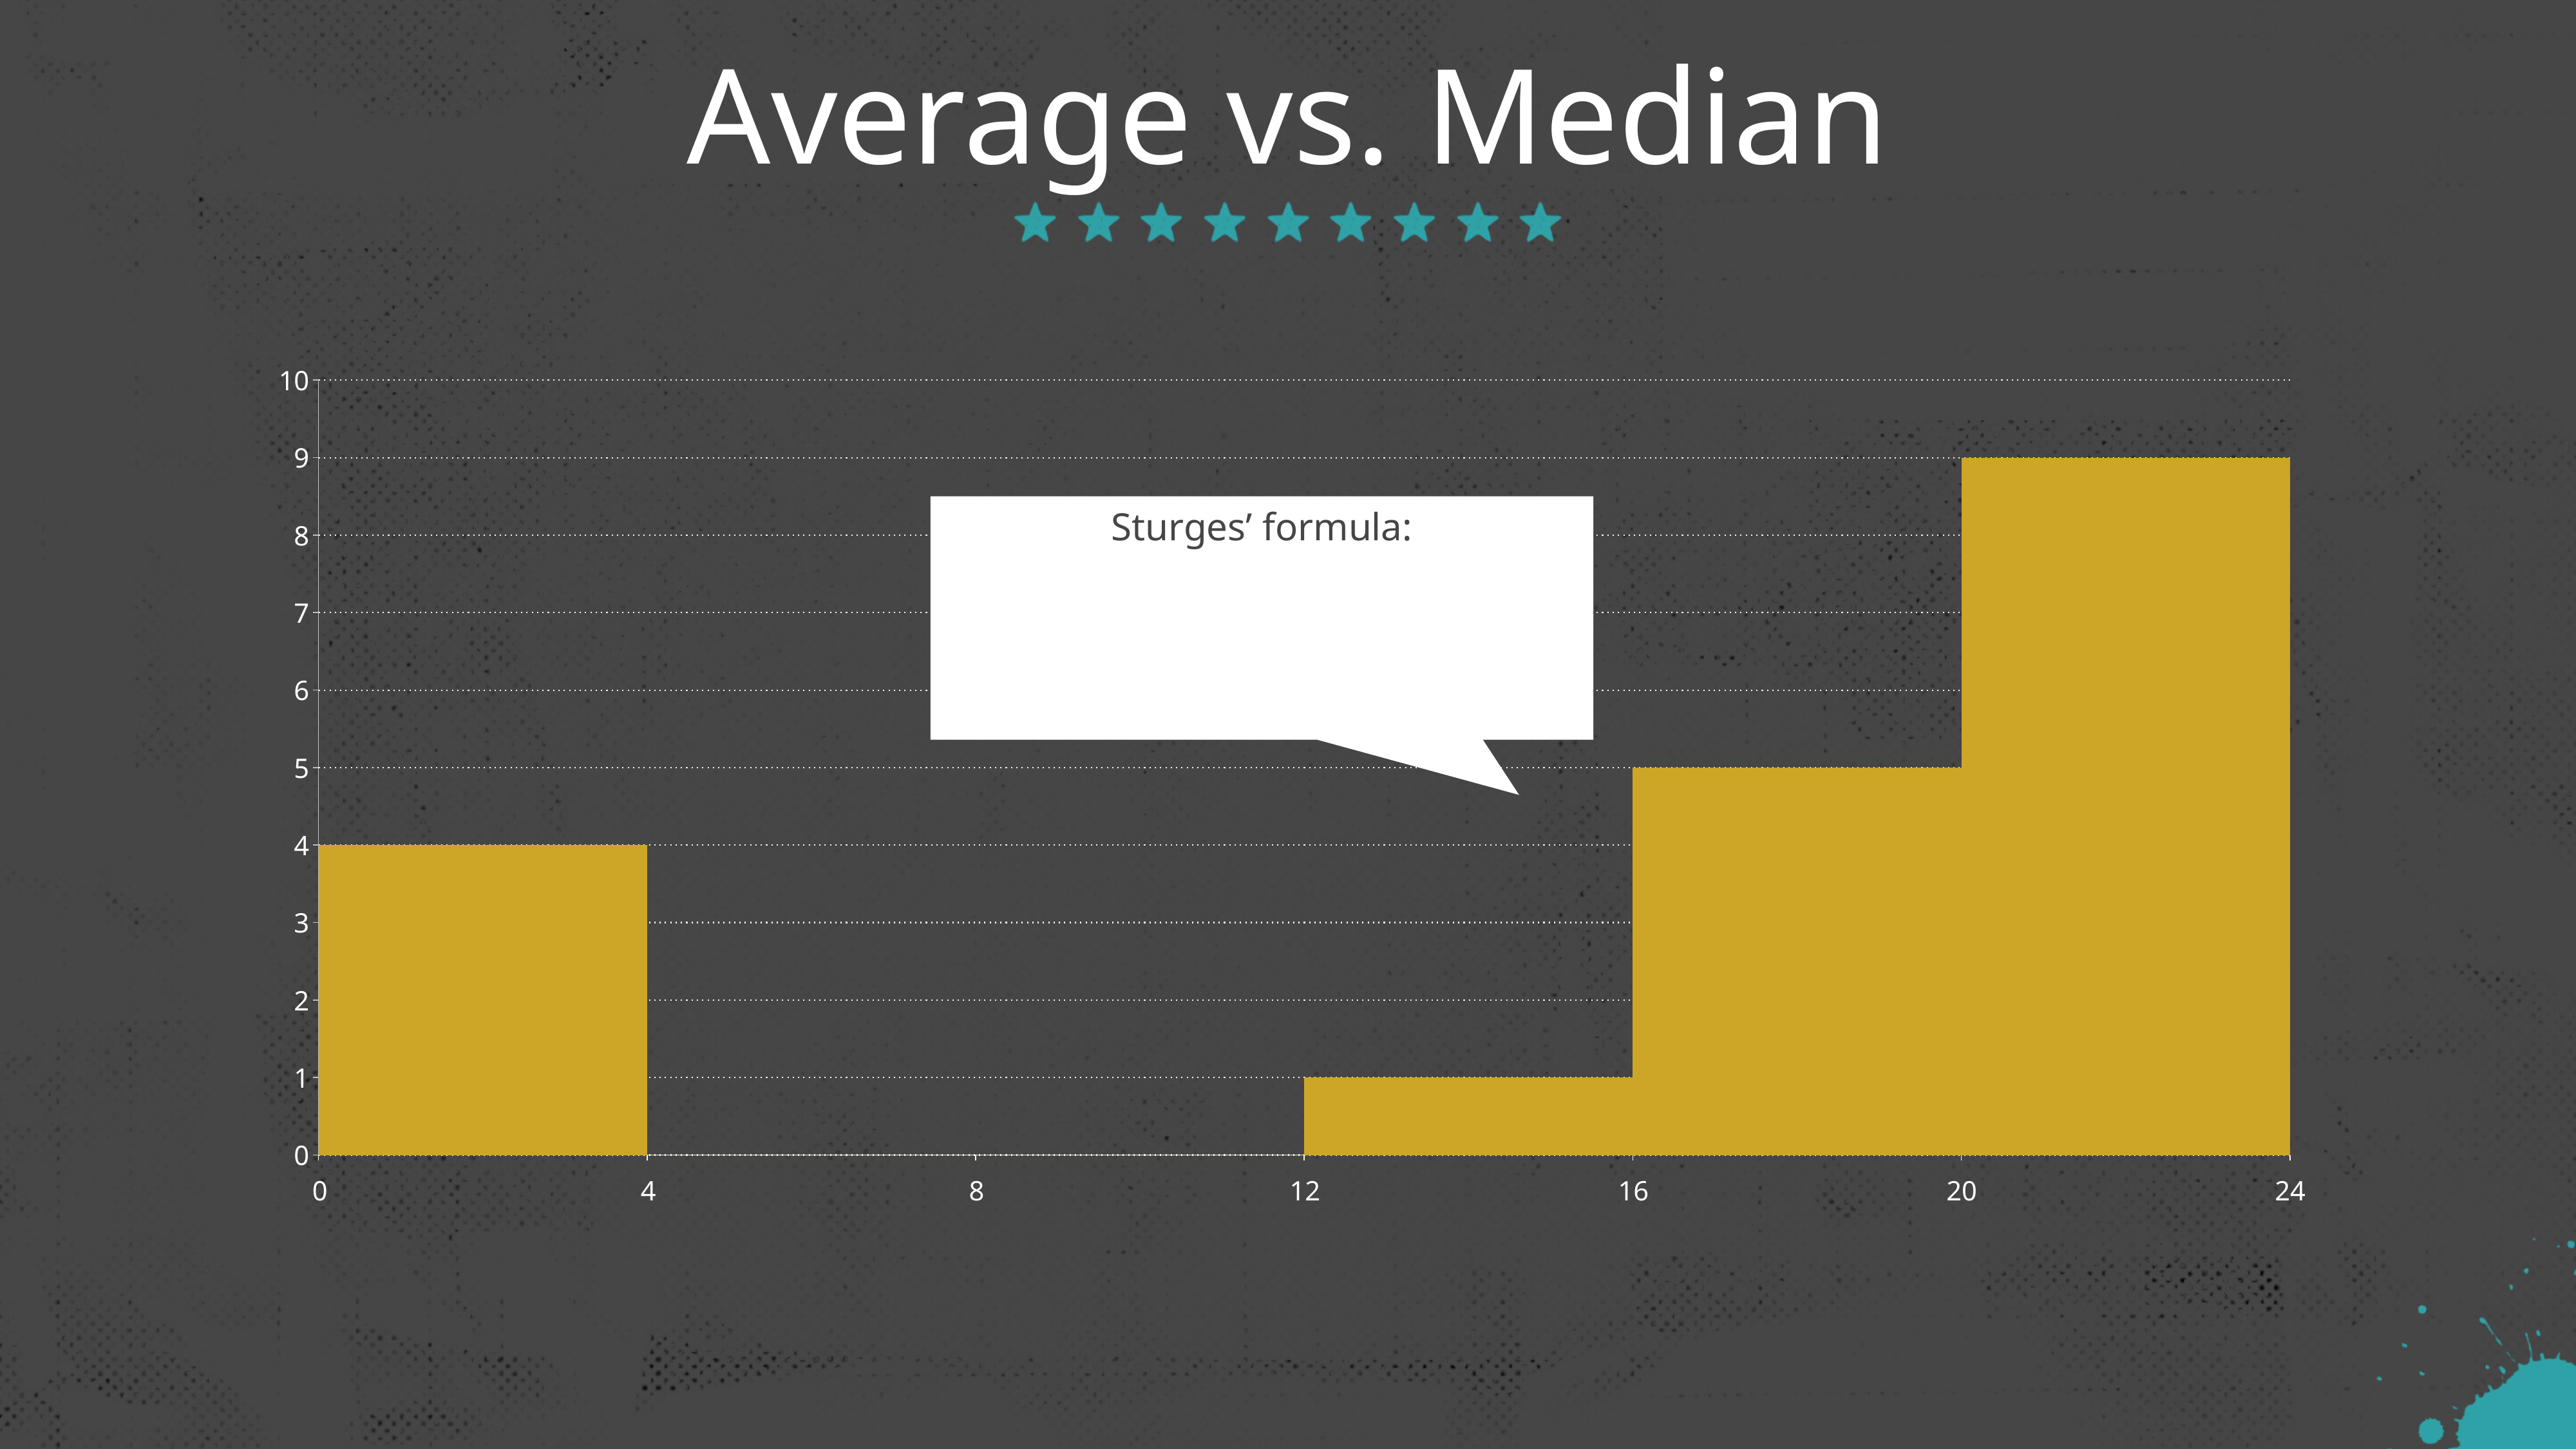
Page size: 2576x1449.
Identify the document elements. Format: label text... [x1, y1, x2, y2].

picture [0, 177, 2576, 1449]
title Average vs. Median [0, 0, 2576, 177]
chart [235, 349, 2331, 1202]
